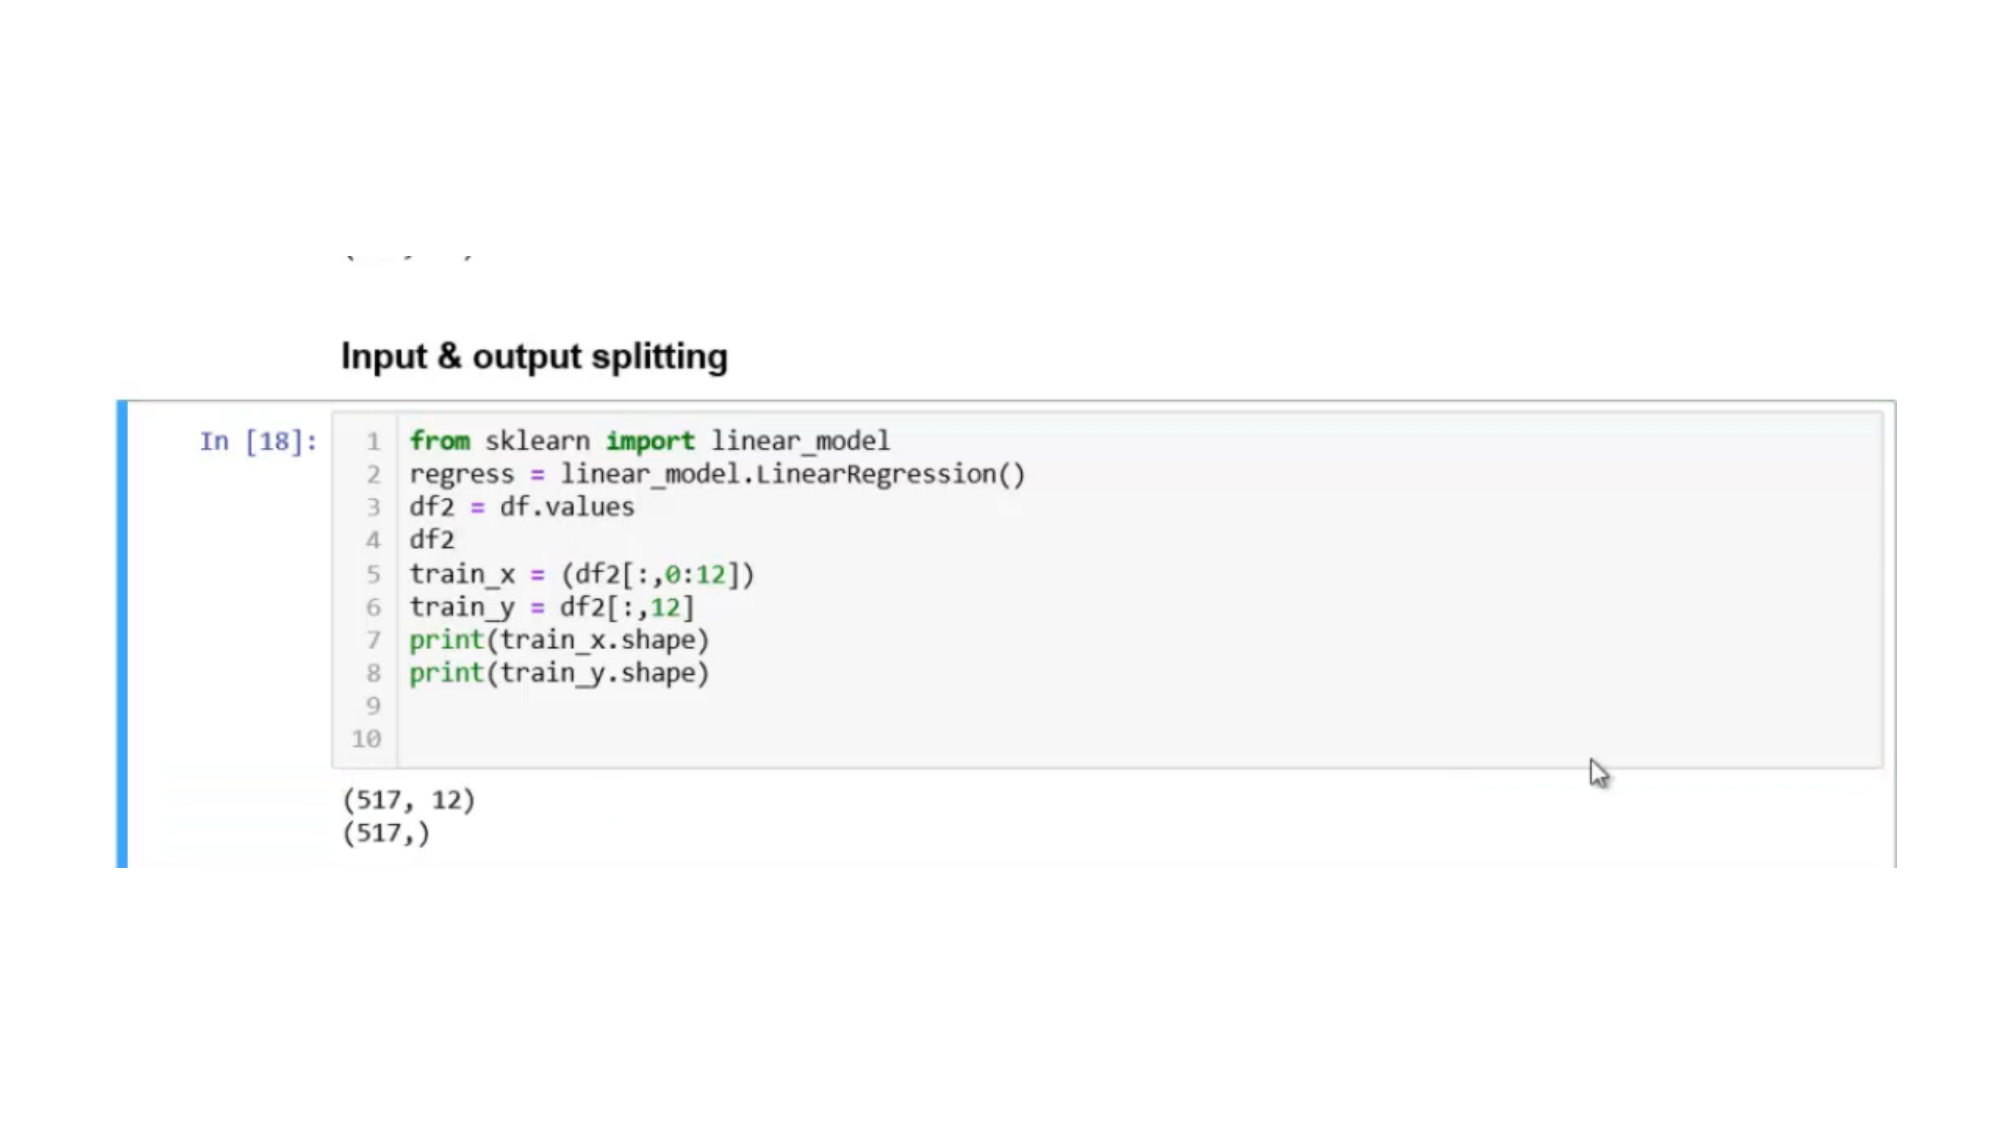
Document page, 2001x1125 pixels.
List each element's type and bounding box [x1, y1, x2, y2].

picture [103, 256, 1897, 868]
